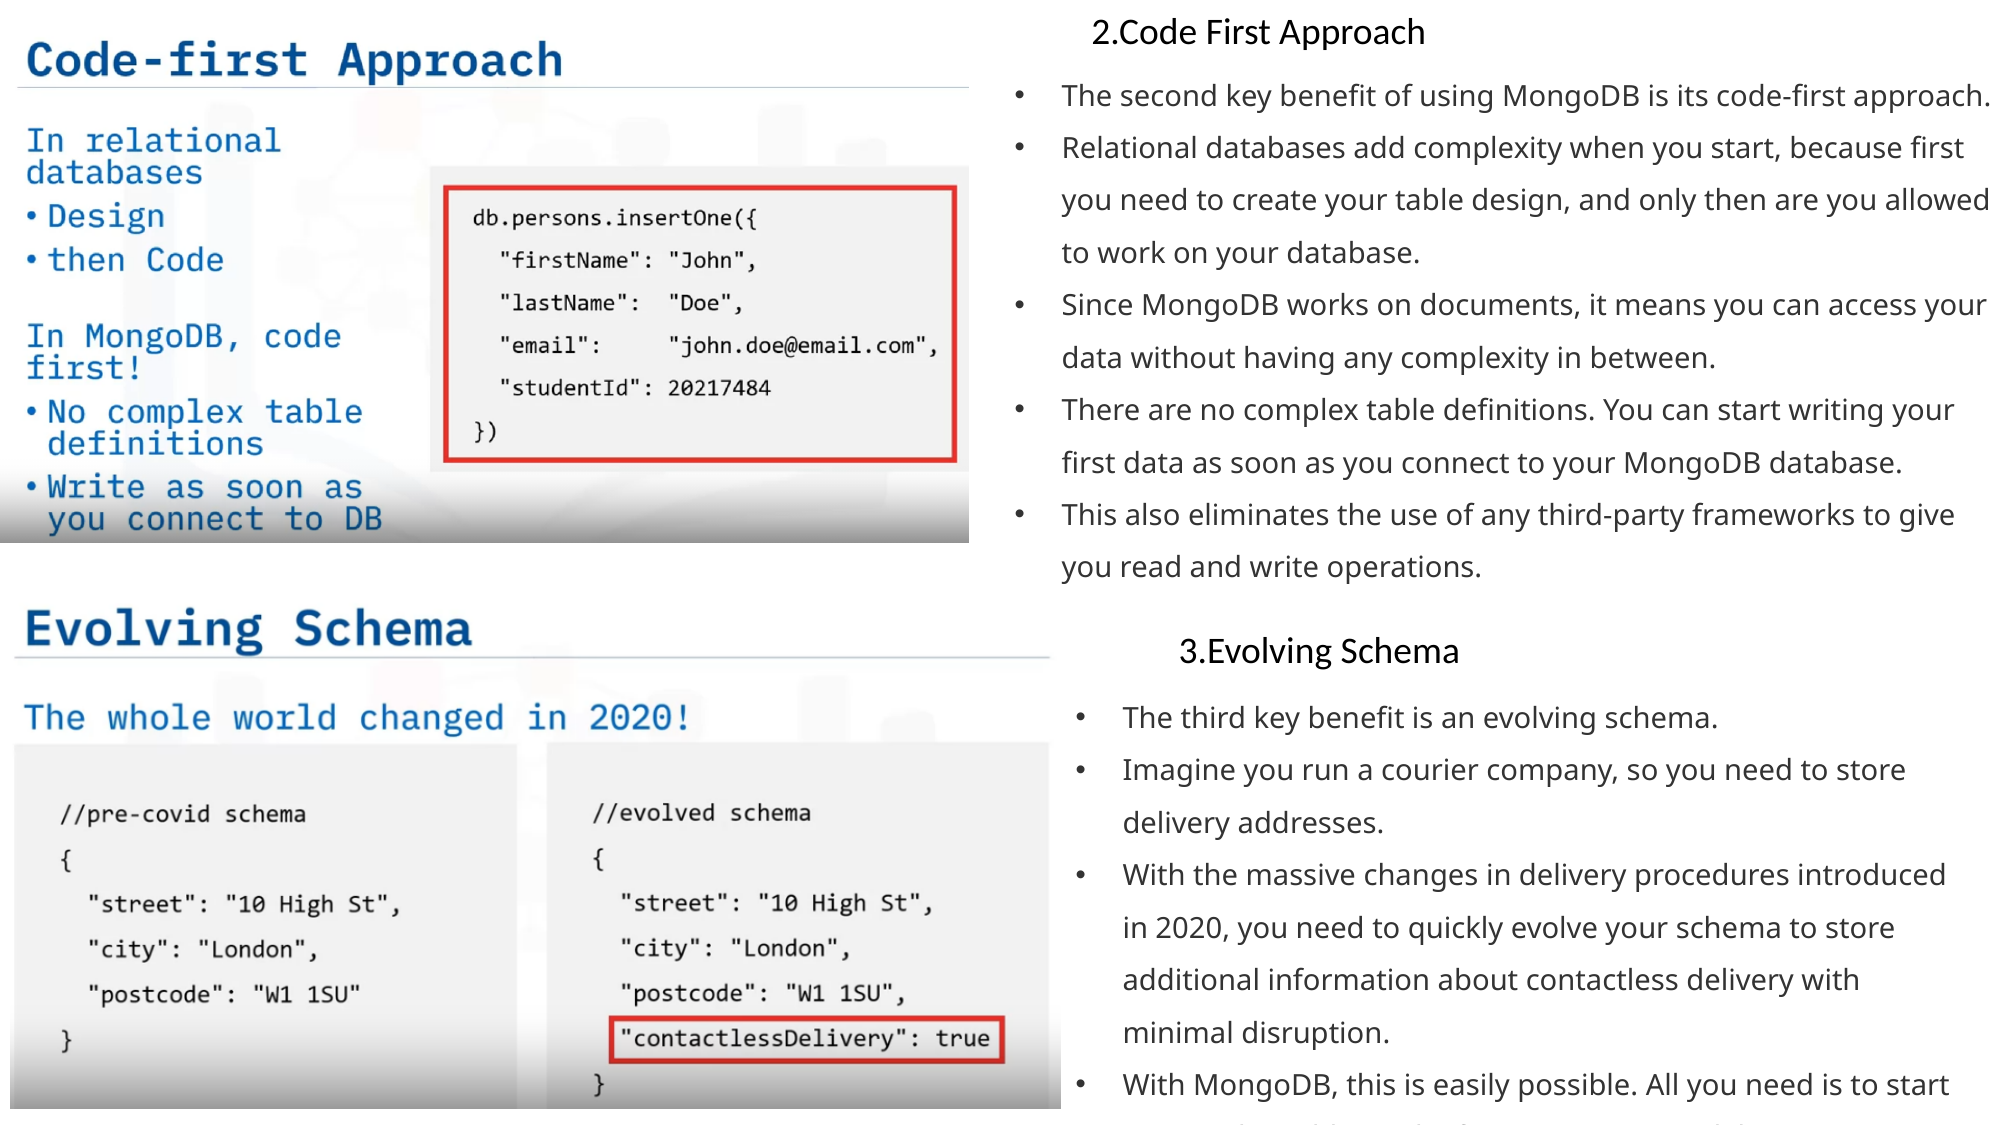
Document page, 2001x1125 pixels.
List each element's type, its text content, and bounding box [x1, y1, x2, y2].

text_box 3.Evolving Schema [1163, 618, 1476, 679]
picture [10, 593, 1061, 1109]
text_box 2.Code First Approach [1076, 0, 1442, 60]
text_box The third key benefit is an evolving schema. Imagine you run a courier company, so you need to store delivery addresses. With the massive changes in delivery procedures introduced in 2020, you need to quickly evolve your schema to store additional information about contactless delivery with minimal disruption. With MongoDB, this is easily possible. All you need is to start storing this additional information in your delivery documents. [1060, 674, 1990, 1125]
picture [0, 16, 969, 543]
text_box The second key benefit of using MongoDB is its code-first approach. Relational databases add complexity when you start, because first you need to create your table design, and only then are you allowed to work on your database. Since MongoDB works on documents, it means you can access your data without having any complexity in between. There are no complex table definitions. You can start writing your first data as soon as you connect to your MongoDB database. This also eliminates the use of any third-party frameworks to give you read and write operations. [999, 51, 2000, 592]
